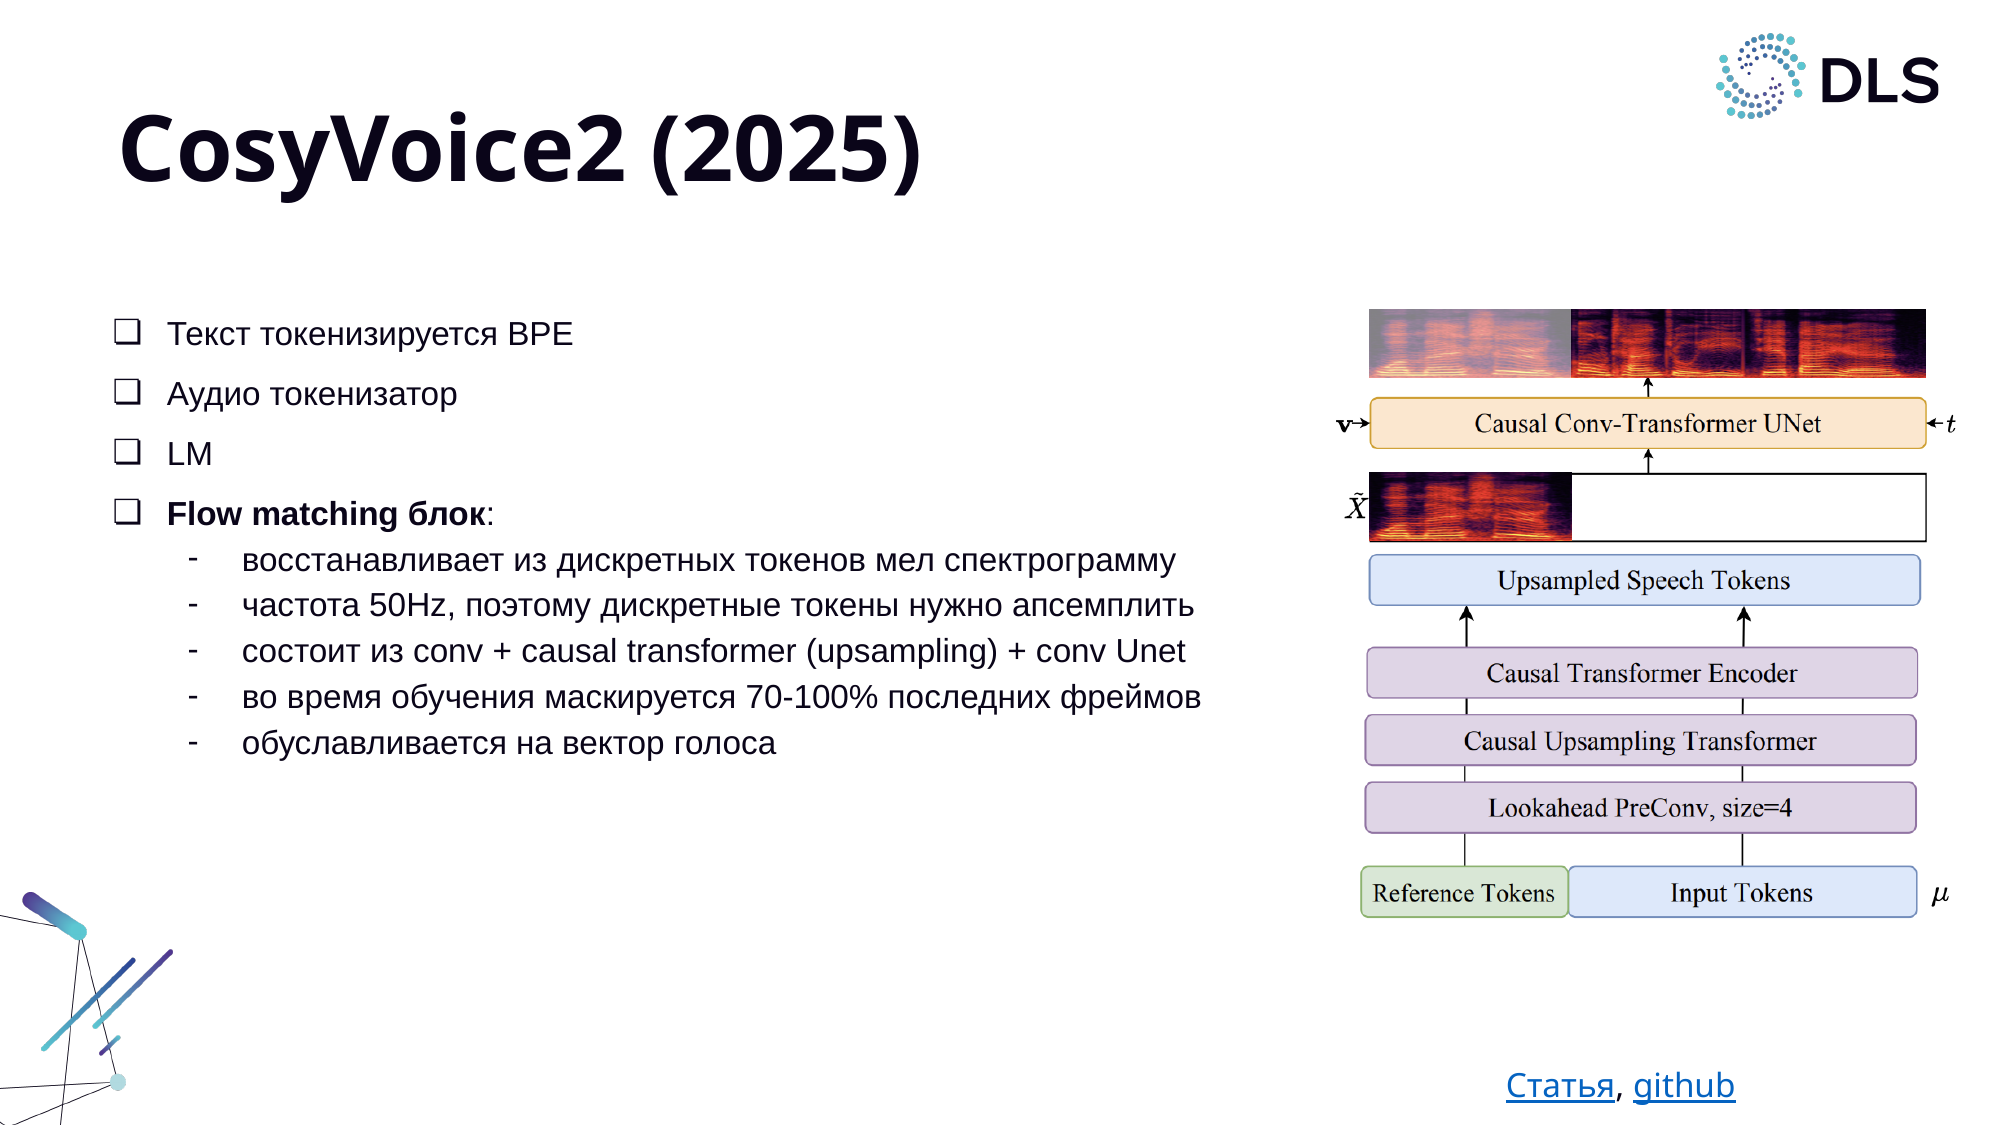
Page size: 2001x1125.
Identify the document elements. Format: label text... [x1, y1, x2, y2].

picture [0, 892, 173, 1125]
picture [1716, 33, 1939, 119]
list Текст токенизируется BPE Аудио токенизатор LM Flow matching блок: восстанавливает из дискретных токенов мел спектрограмму частота 50Hz, поэтому дискретные токены нужно апсемплить состоит из conv + causal transformer (upsampling) + conv Unet во время обучения маскируется 70-100% последних фреймов обуславливается на вектор голоса [76, 285, 1285, 950]
picture [1309, 284, 1976, 941]
subtitle Статья, github [1490, 1057, 1802, 1125]
title CosyVoice2 (2025) [102, 42, 1787, 261]
